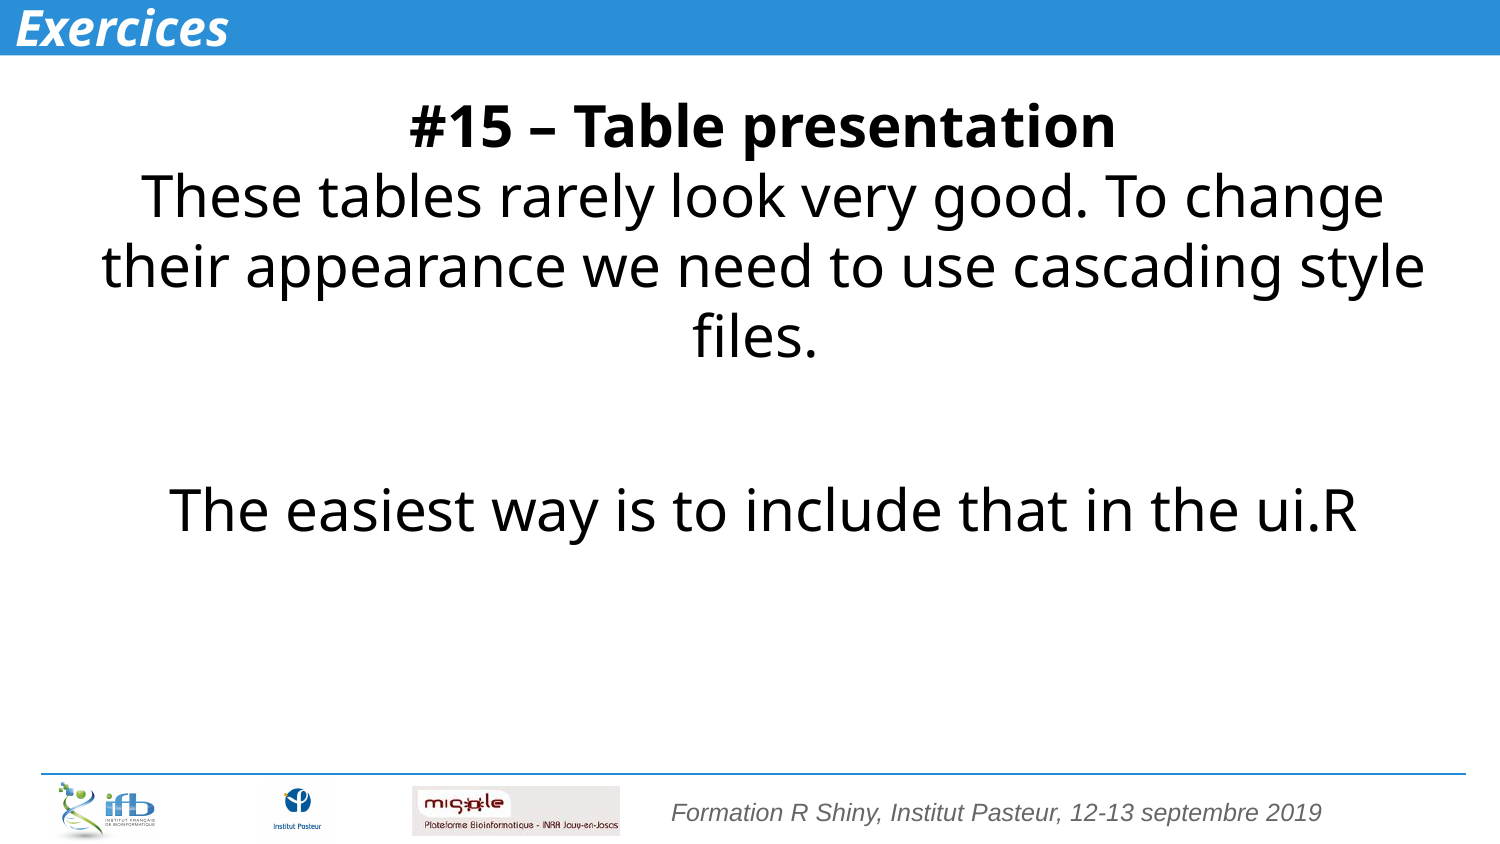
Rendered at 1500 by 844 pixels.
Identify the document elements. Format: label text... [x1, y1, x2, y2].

picture [262, 778, 333, 844]
picture [412, 786, 620, 836]
list #15 – Table presentation These tables rarely look very good. To change their appearance we need to use cascading style files. The easiest way is to include that in the ui.R [37, 74, 1469, 759]
picture [51, 779, 158, 843]
title Exercices [0, 0, 1500, 56]
